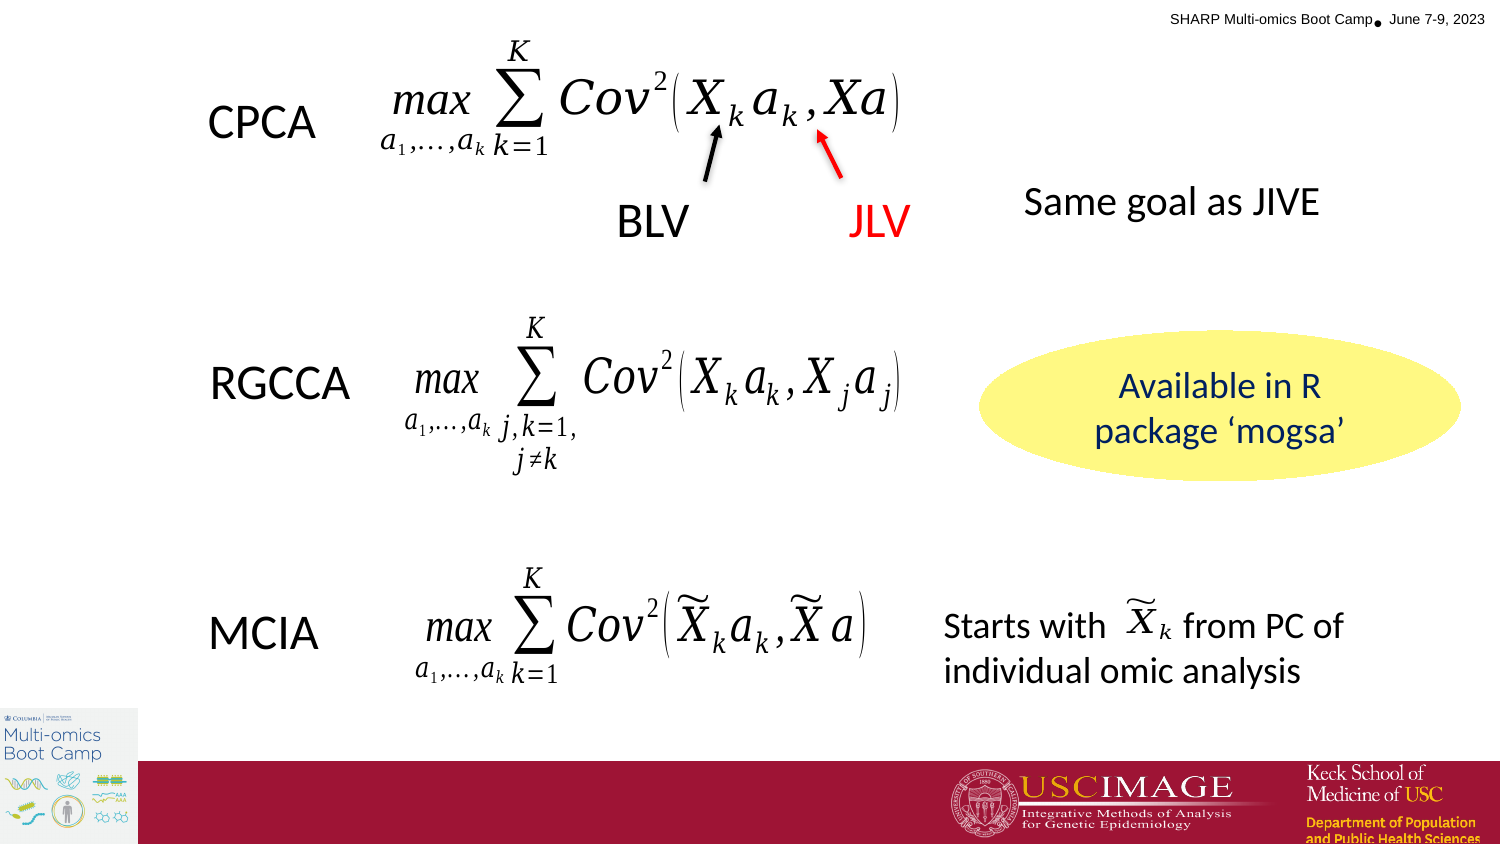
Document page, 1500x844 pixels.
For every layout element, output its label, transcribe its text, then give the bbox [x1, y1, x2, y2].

text_box Same goal as JIVE [1009, 166, 1336, 232]
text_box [192, 561, 1372, 746]
text_box JLV [833, 179, 926, 255]
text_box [194, 311, 902, 477]
picture [0, 708, 138, 844]
picture [939, 759, 1340, 844]
text_box CPCA [193, 81, 332, 157]
text_box Available in R package ‘mogsa’ [979, 330, 1461, 481]
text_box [704, 124, 720, 182]
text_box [816, 128, 842, 179]
text_box BLV [601, 179, 705, 255]
